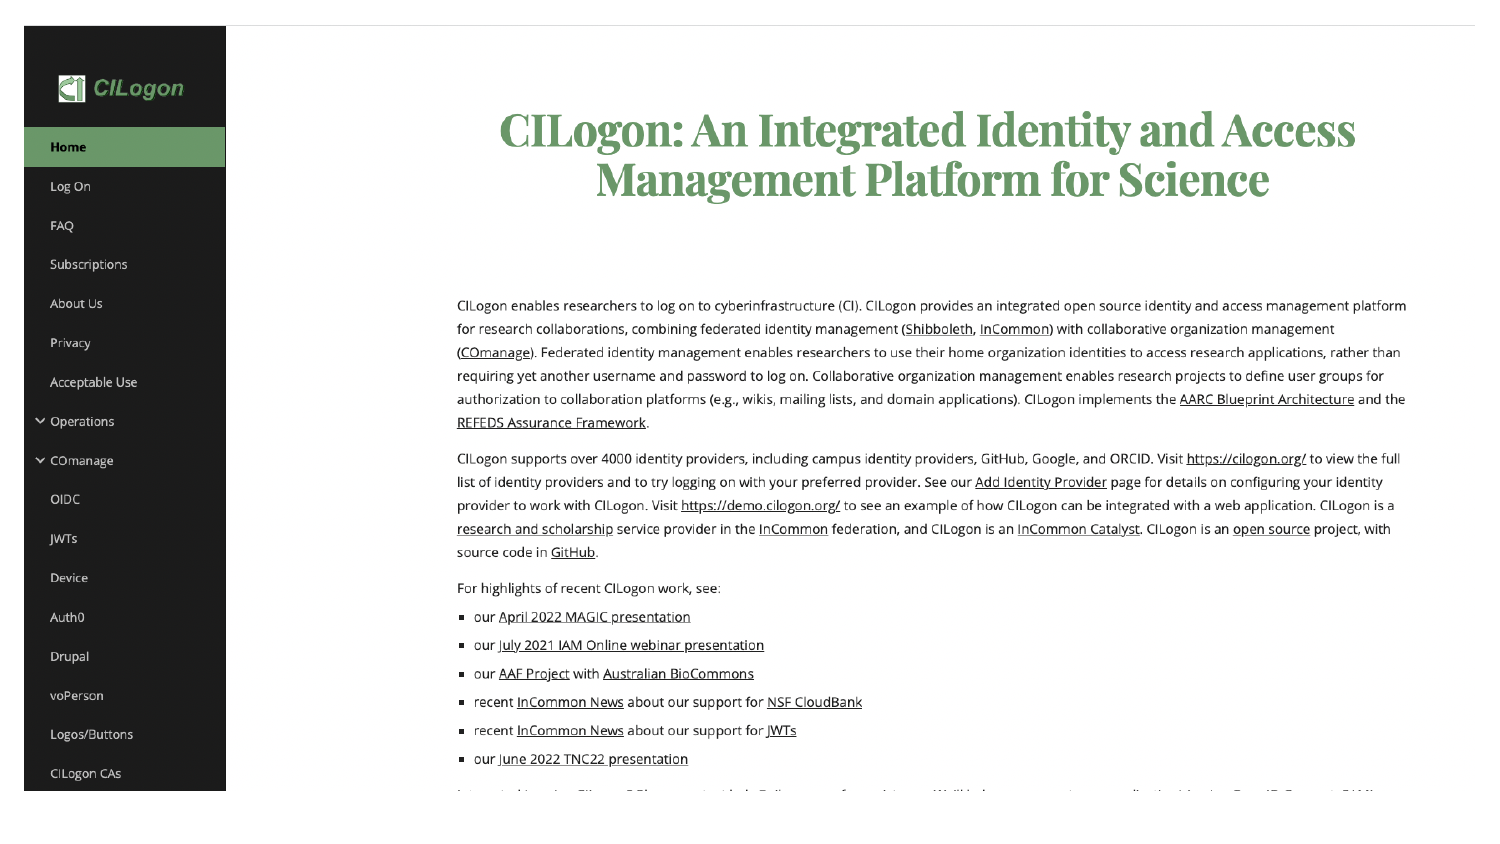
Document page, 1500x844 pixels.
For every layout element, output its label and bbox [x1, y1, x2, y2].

picture [24, 24, 1476, 791]
